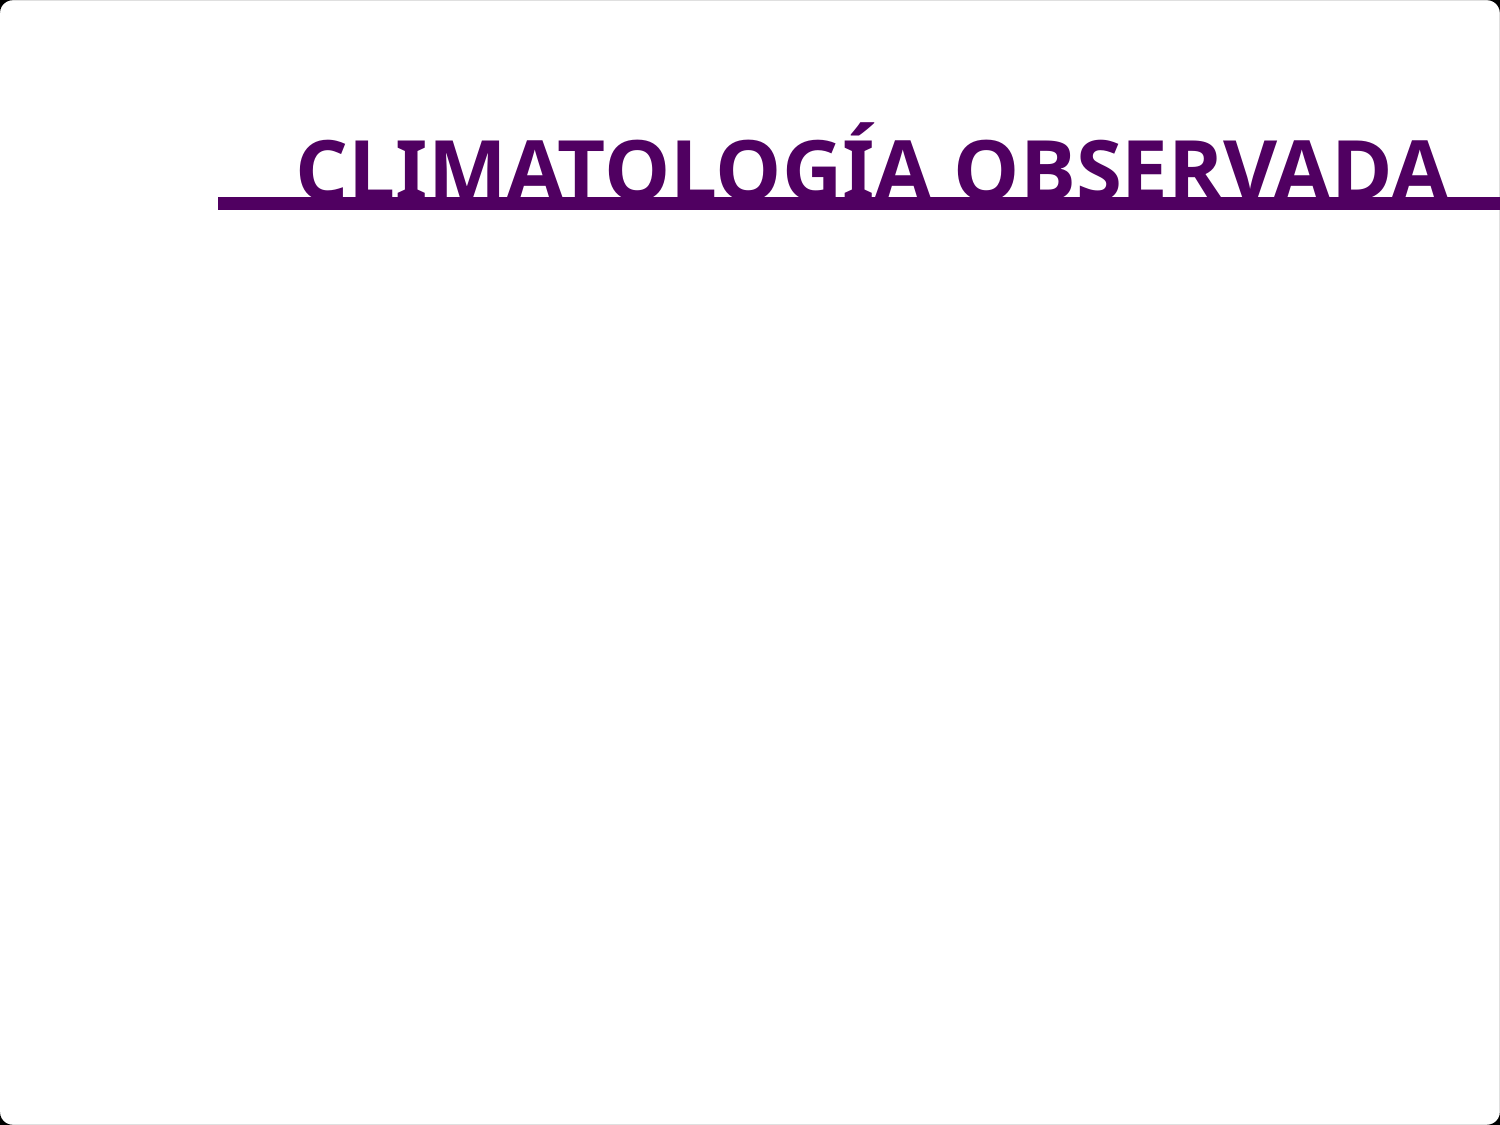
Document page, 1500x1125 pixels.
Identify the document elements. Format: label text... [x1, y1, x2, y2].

list Climatología Observada [35, 66, 1465, 268]
